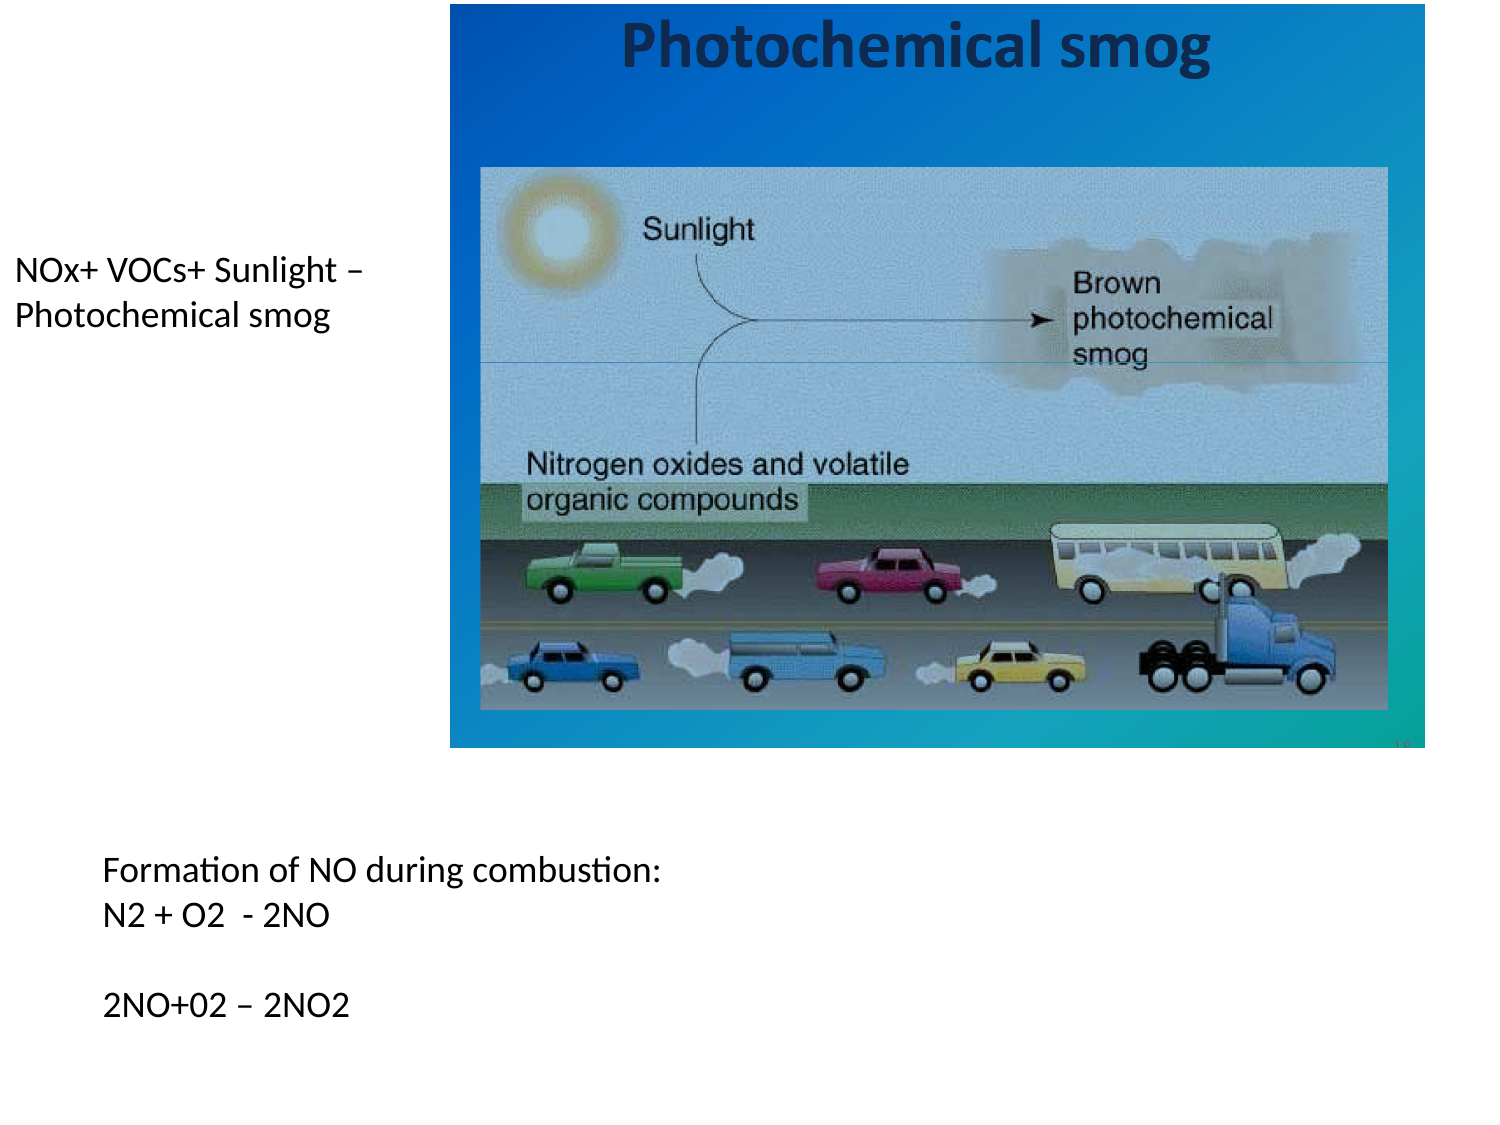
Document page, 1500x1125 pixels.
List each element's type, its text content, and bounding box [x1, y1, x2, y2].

text_box Formation of NO during combustion: N2 + O2 - 2NO 2NO+02 – 2NO2 [87, 837, 686, 1033]
text_box NOx+ VOCs+ Sunlight – Photochemical smog [0, 237, 444, 343]
picture [449, 4, 1426, 749]
